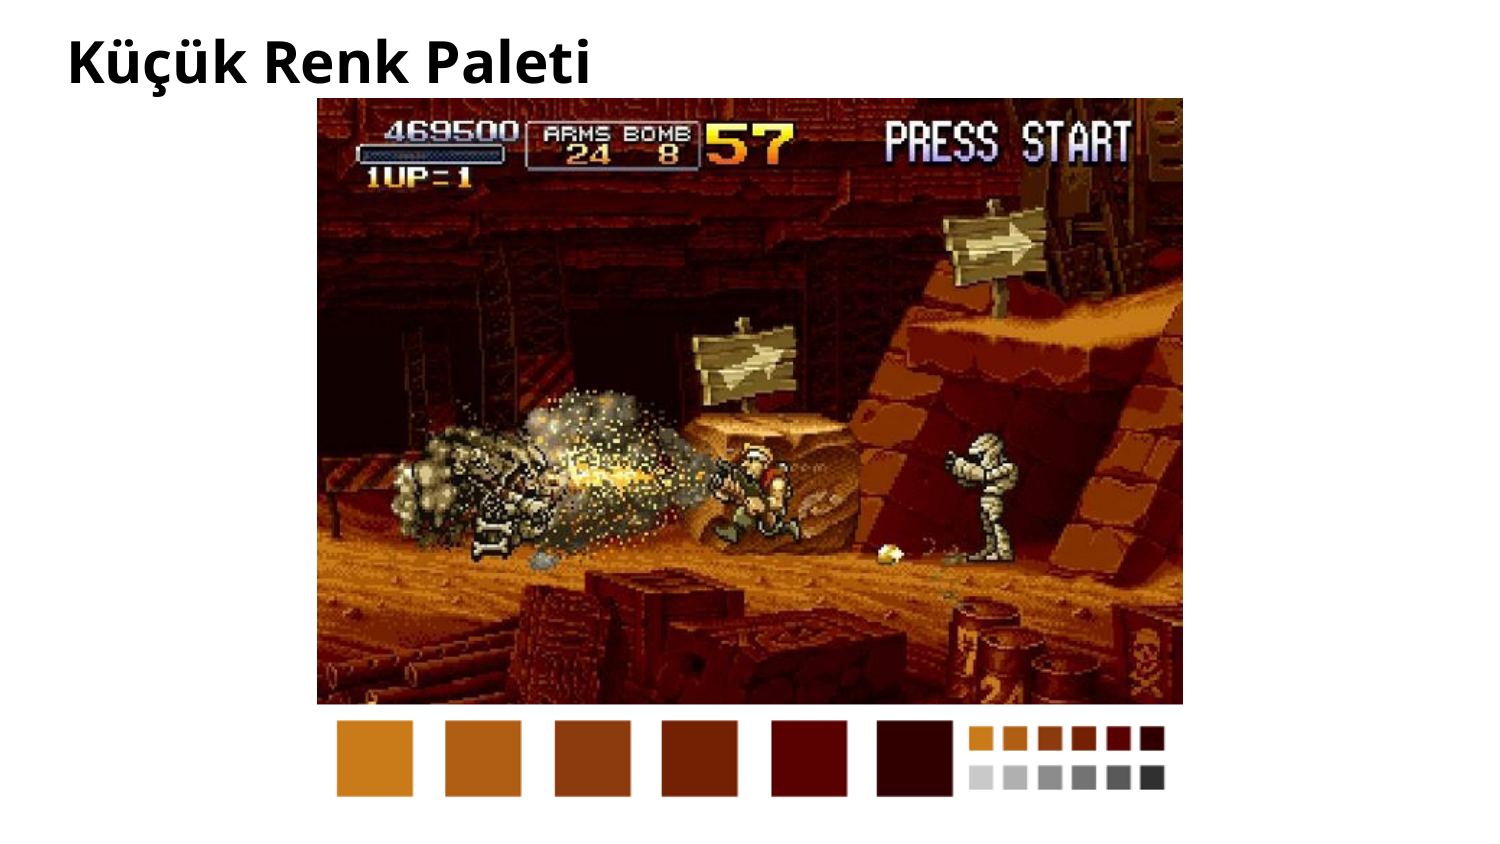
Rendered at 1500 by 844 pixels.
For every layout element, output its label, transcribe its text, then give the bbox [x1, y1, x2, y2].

picture [316, 98, 1184, 814]
title Küçük Renk Paleti [51, 10, 1449, 105]
